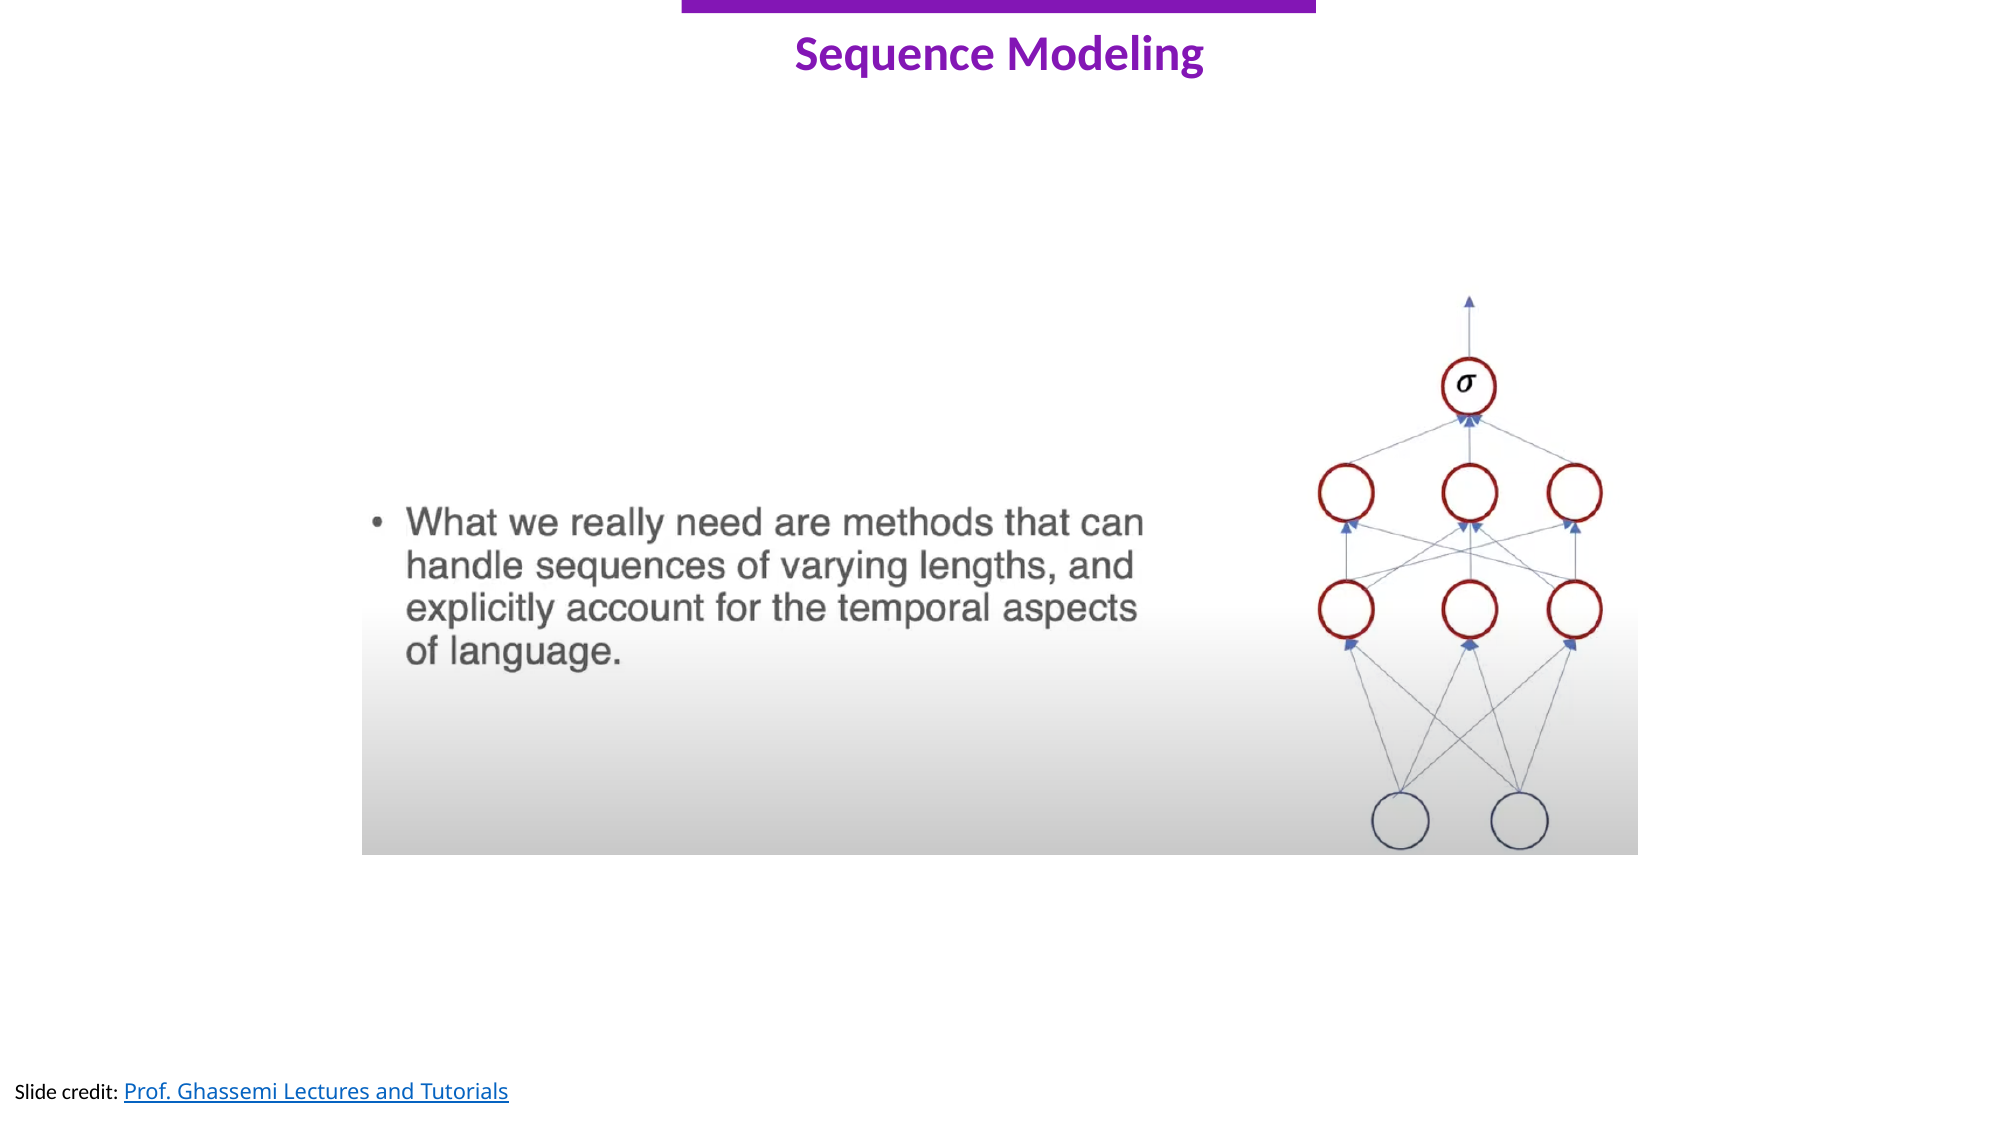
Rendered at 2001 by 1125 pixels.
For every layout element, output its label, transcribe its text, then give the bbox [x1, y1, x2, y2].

text_box Sequence Modeling [664, 13, 1335, 89]
text_box [681, 0, 1317, 13]
picture [362, 270, 1638, 855]
text_box Slide credit: Prof. Ghassemi Lectures and Tutorials [0, 1070, 1203, 1115]
